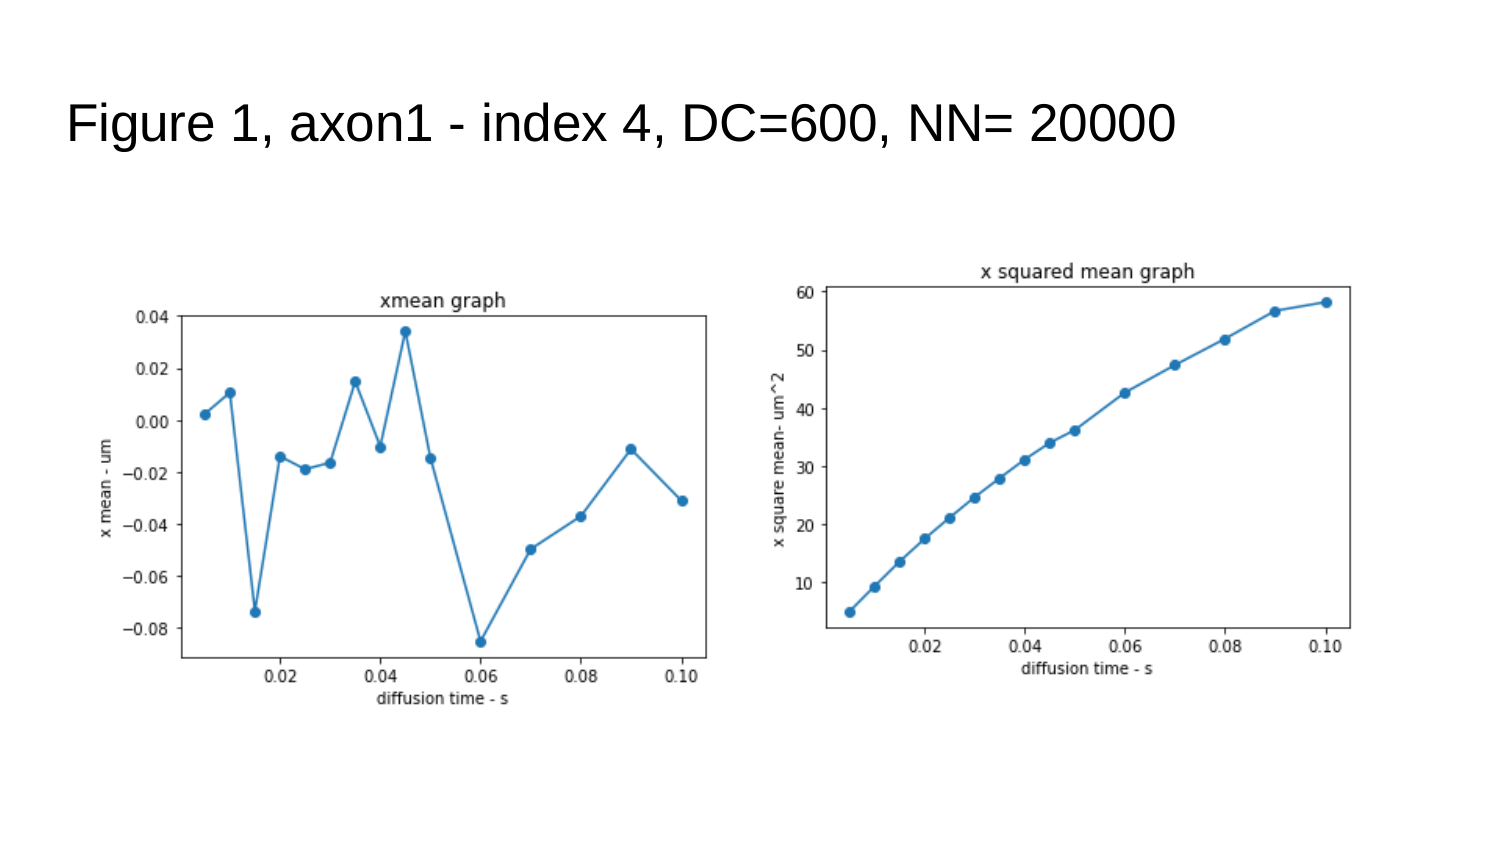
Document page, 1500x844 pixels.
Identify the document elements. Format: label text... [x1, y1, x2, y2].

picture [89, 281, 715, 717]
title Figure 1, axon1 - index 4, DC=600, NN= 20000 [51, 72, 1449, 167]
picture [761, 251, 1360, 687]
